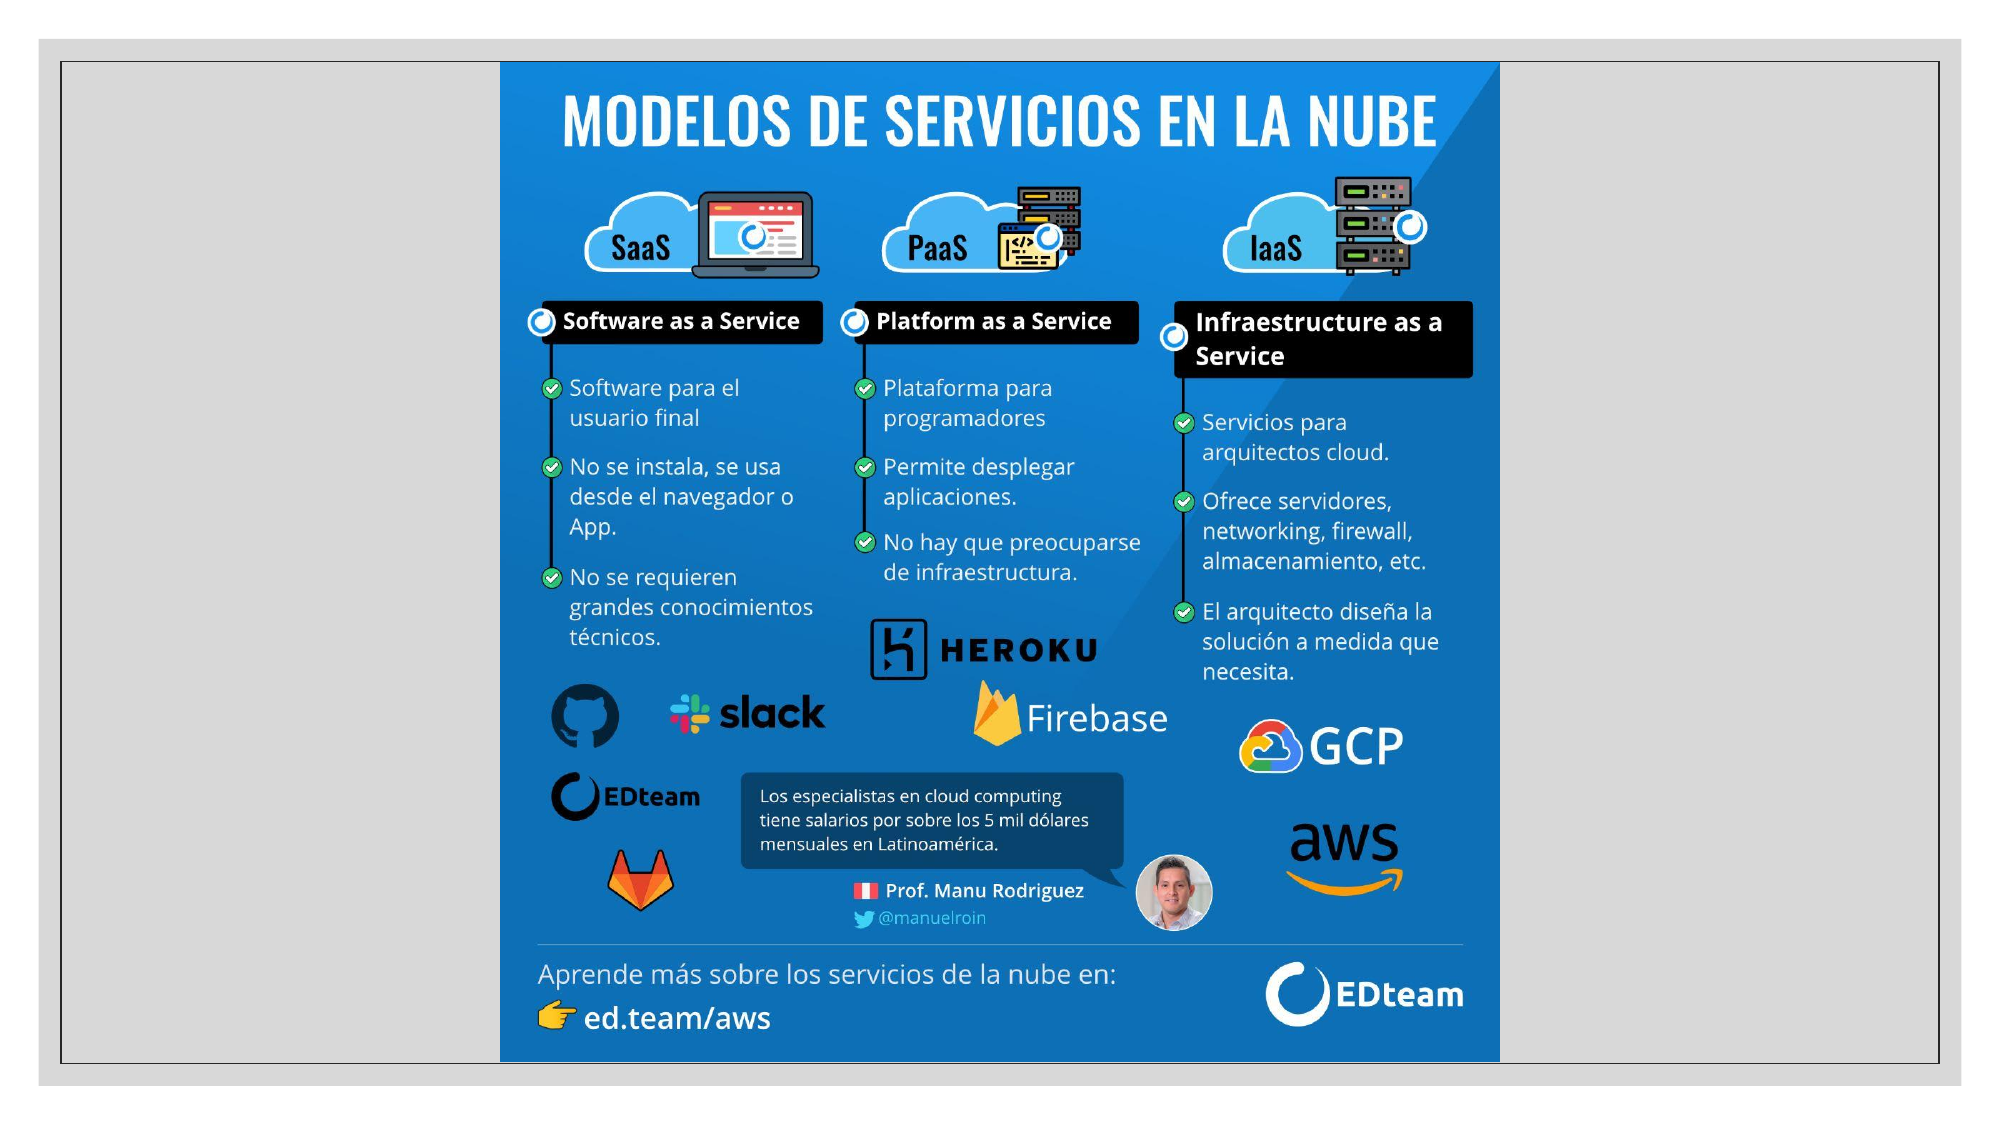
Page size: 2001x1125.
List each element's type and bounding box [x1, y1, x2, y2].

picture [500, 62, 1500, 1063]
